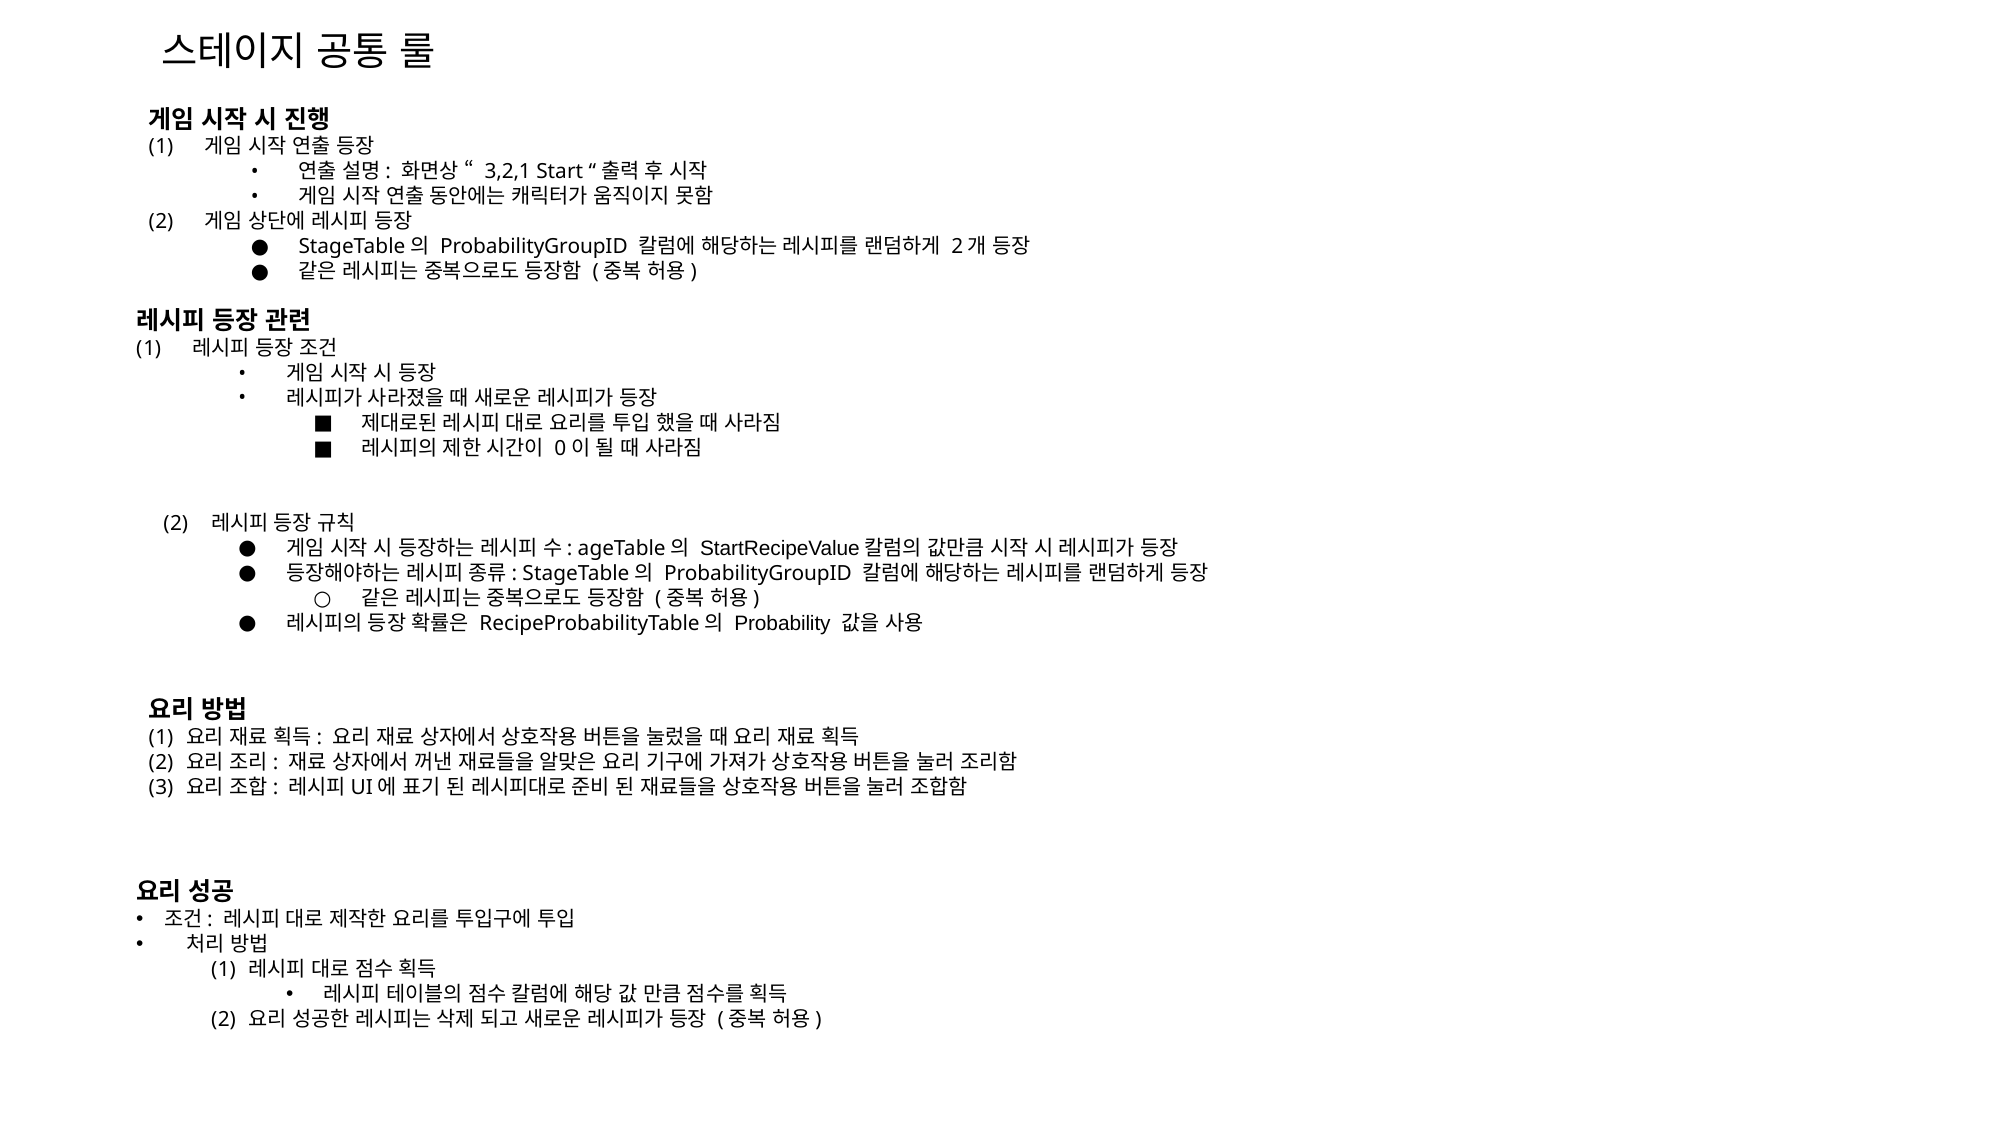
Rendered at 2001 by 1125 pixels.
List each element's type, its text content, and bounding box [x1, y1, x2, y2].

text_box 요리 성공 조건: 레시피 대로 제작한 요리를 투입구에 투입 처리 방법 레시피 대로 점수 획득 레시피 테이블의 점수 칼럼에 해당 값 만큼 점수를 획득 요리 성공한 레시피는 삭제 되고 새로운 레시피가 등장 (중복 허용) [121, 868, 1814, 1093]
text_box 게임 시작 시 진행 게임 시작 연출 등장 연출 설명: 화면상 “ 3,2,1 Start “출력 후 시작 게임 시작 연출 동안에는 캐릭터가 움직이지 못함 게임 상단에 레시피 등장 StageTable의 ProbabilityGroupID 칼럼에 해당하는 레시피를 랜덤하게 2개 등장 같은 레시피는 중복으로도 등장함 (중복 허용) [133, 95, 1826, 341]
title 스테이지 공통 룰 [146, 23, 1308, 82]
text_box 요리 방법 요리 재료 획득: 요리 재료 상자에서 상호작용 버튼을 눌렀을 때 요리 재료 획득 요리 조리: 재료 상자에서 꺼낸 재료들을 알맞은 요리 기구에 가져가 상호작용 버튼을 눌러 조리함 요리 조합: 레시피UI에 표기 된 레시피대로 준비 된 재료들을 상호작용 버튼을 눌러 조합함 [133, 685, 1826, 831]
text_box 레시피 등장 관련 레시피 등장 조건 게임 시작 시 등장 레시피가 사라졌을 때 새로운 레시피가 등장 제대로된 레시피 대로 요리를 투입 했을 때 사라짐 레시피의 제한 시간이 0이 될 때 사라짐 레시피 등장 규칙 게임 시작 시 등장하는 레시피 수: ageTable의 StartRecipeValue칼럼의 값만큼 시작 시 레시피가 등장 등장해야하는 레시피 종류: StageTable의 ProbabilityGroupID 칼럼에 해당하는 레시피를 랜덤하게 등장 같은 레시피는 중복으로도 등장함 (중복 허용) 레시피의 등장 확률은 RecipeProbabilityTable의 Probability 값을 사용 [121, 297, 1814, 692]
